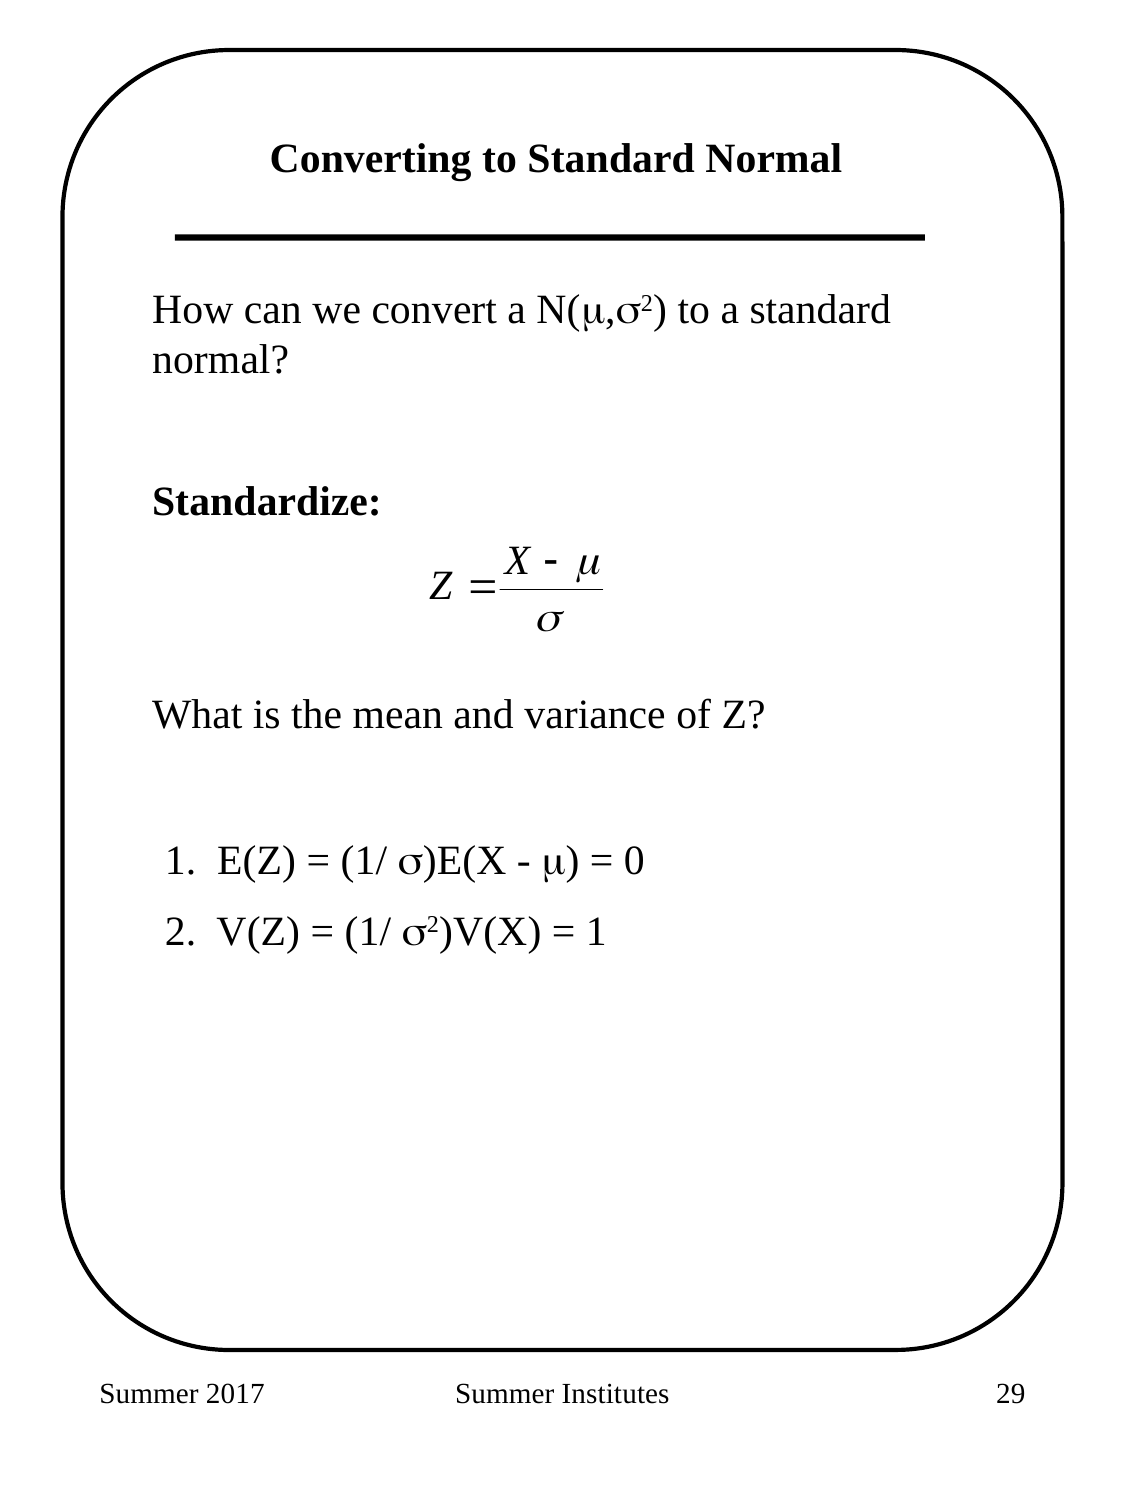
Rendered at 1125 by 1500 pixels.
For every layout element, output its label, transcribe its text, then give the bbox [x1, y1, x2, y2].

text_box 1. E(Z) = (1/ )E(X - ) = 0 2. V(Z) = (1/ 2)V(X) = 1 [149, 825, 913, 961]
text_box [424, 537, 609, 638]
text_box How can we convert a N(,2) to a standard normal? Standardize: What is the mean and variance of Z? [137, 274, 975, 745]
slide_number 91 [806, 1366, 1041, 1467]
slide_number Summer 2017 [84, 1366, 319, 1467]
text_box Converting to Standard Normal [224, 123, 888, 189]
footer Summer Institutes [384, 1366, 741, 1467]
